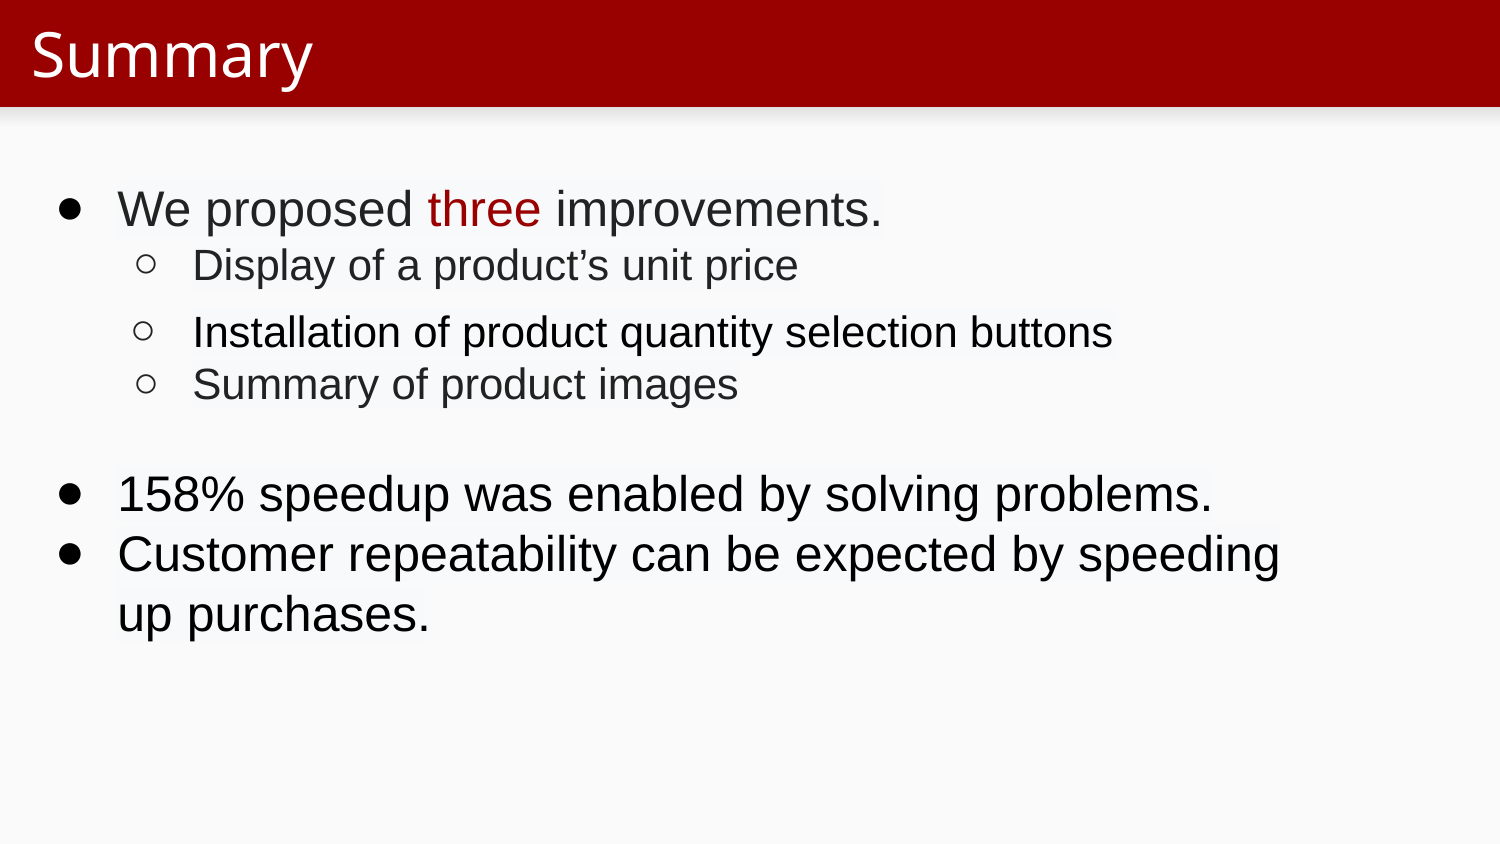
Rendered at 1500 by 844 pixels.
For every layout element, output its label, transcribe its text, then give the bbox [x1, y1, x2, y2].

title Summary [16, 2, 1464, 102]
text_box We proposed three improvements. Display of a product’s unit price Installation of product quantity selection buttons Summary of product images 158% speedup was enabled by solving problems. Customer repeatability can be expected by speeding up purchases. [27, 161, 1332, 790]
